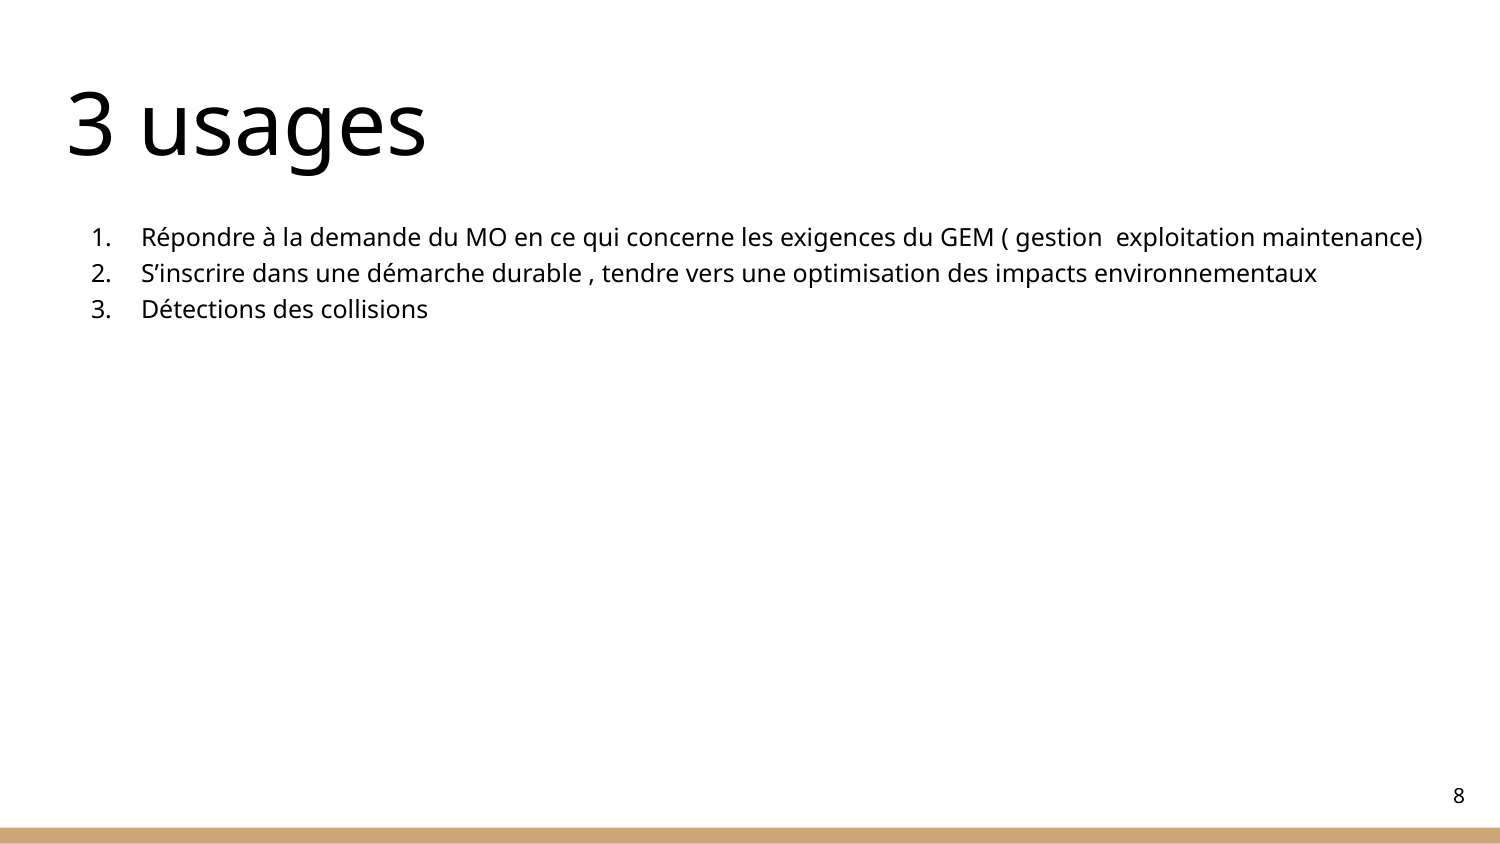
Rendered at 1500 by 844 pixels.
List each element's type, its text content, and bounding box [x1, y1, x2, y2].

title 3 usages [51, 51, 1449, 189]
slide_number ‹#› [1389, 764, 1480, 830]
list Répondre à la demande du MO en ce qui concerne les exigences du GEM ( gestion exploitation maintenance) S’inscrire dans une démarche durable , tendre vers une optimisation des impacts environnementaux Détections des collisions [51, 200, 1449, 752]
